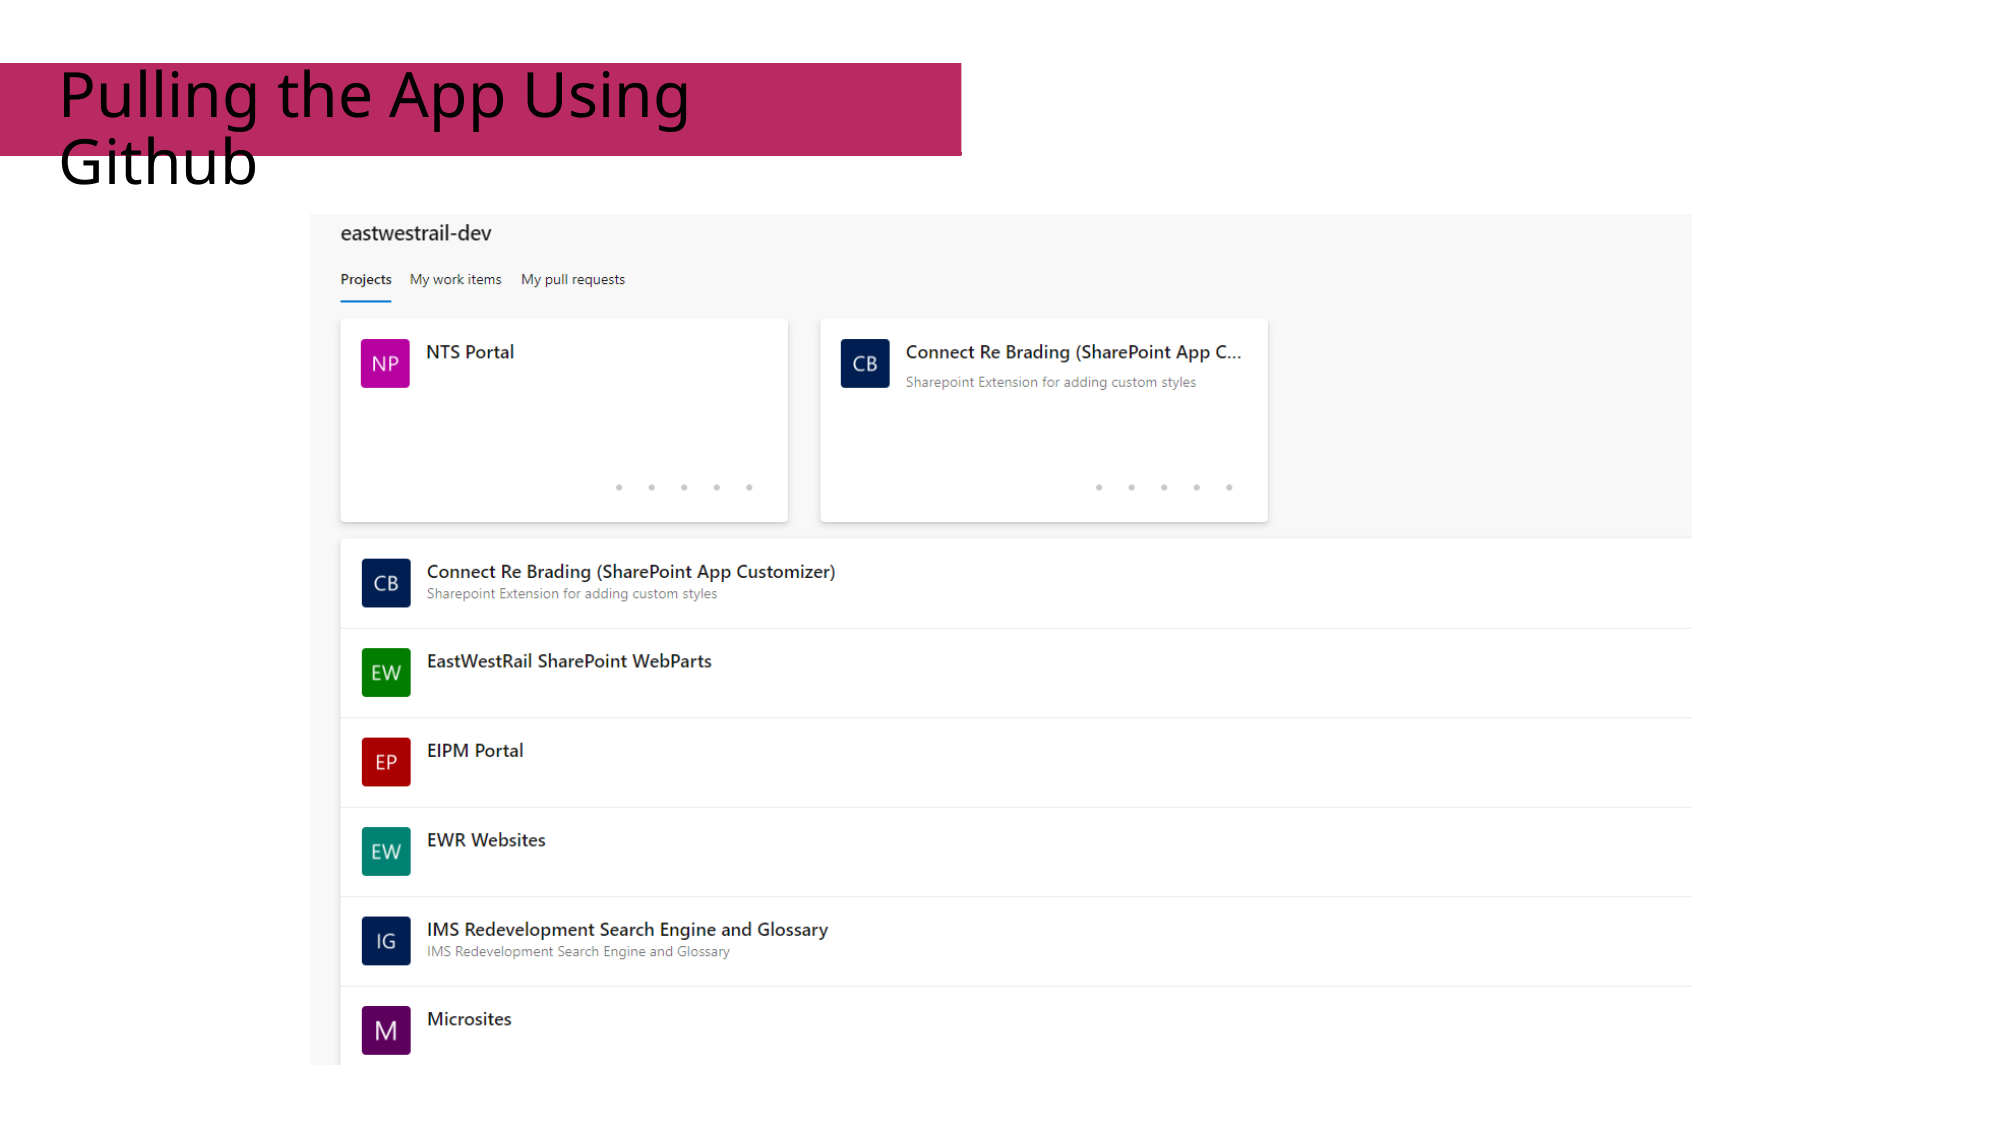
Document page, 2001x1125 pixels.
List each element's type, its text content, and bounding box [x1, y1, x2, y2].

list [310, 213, 1692, 1065]
title Pulling the App Using Github [0, 63, 962, 156]
